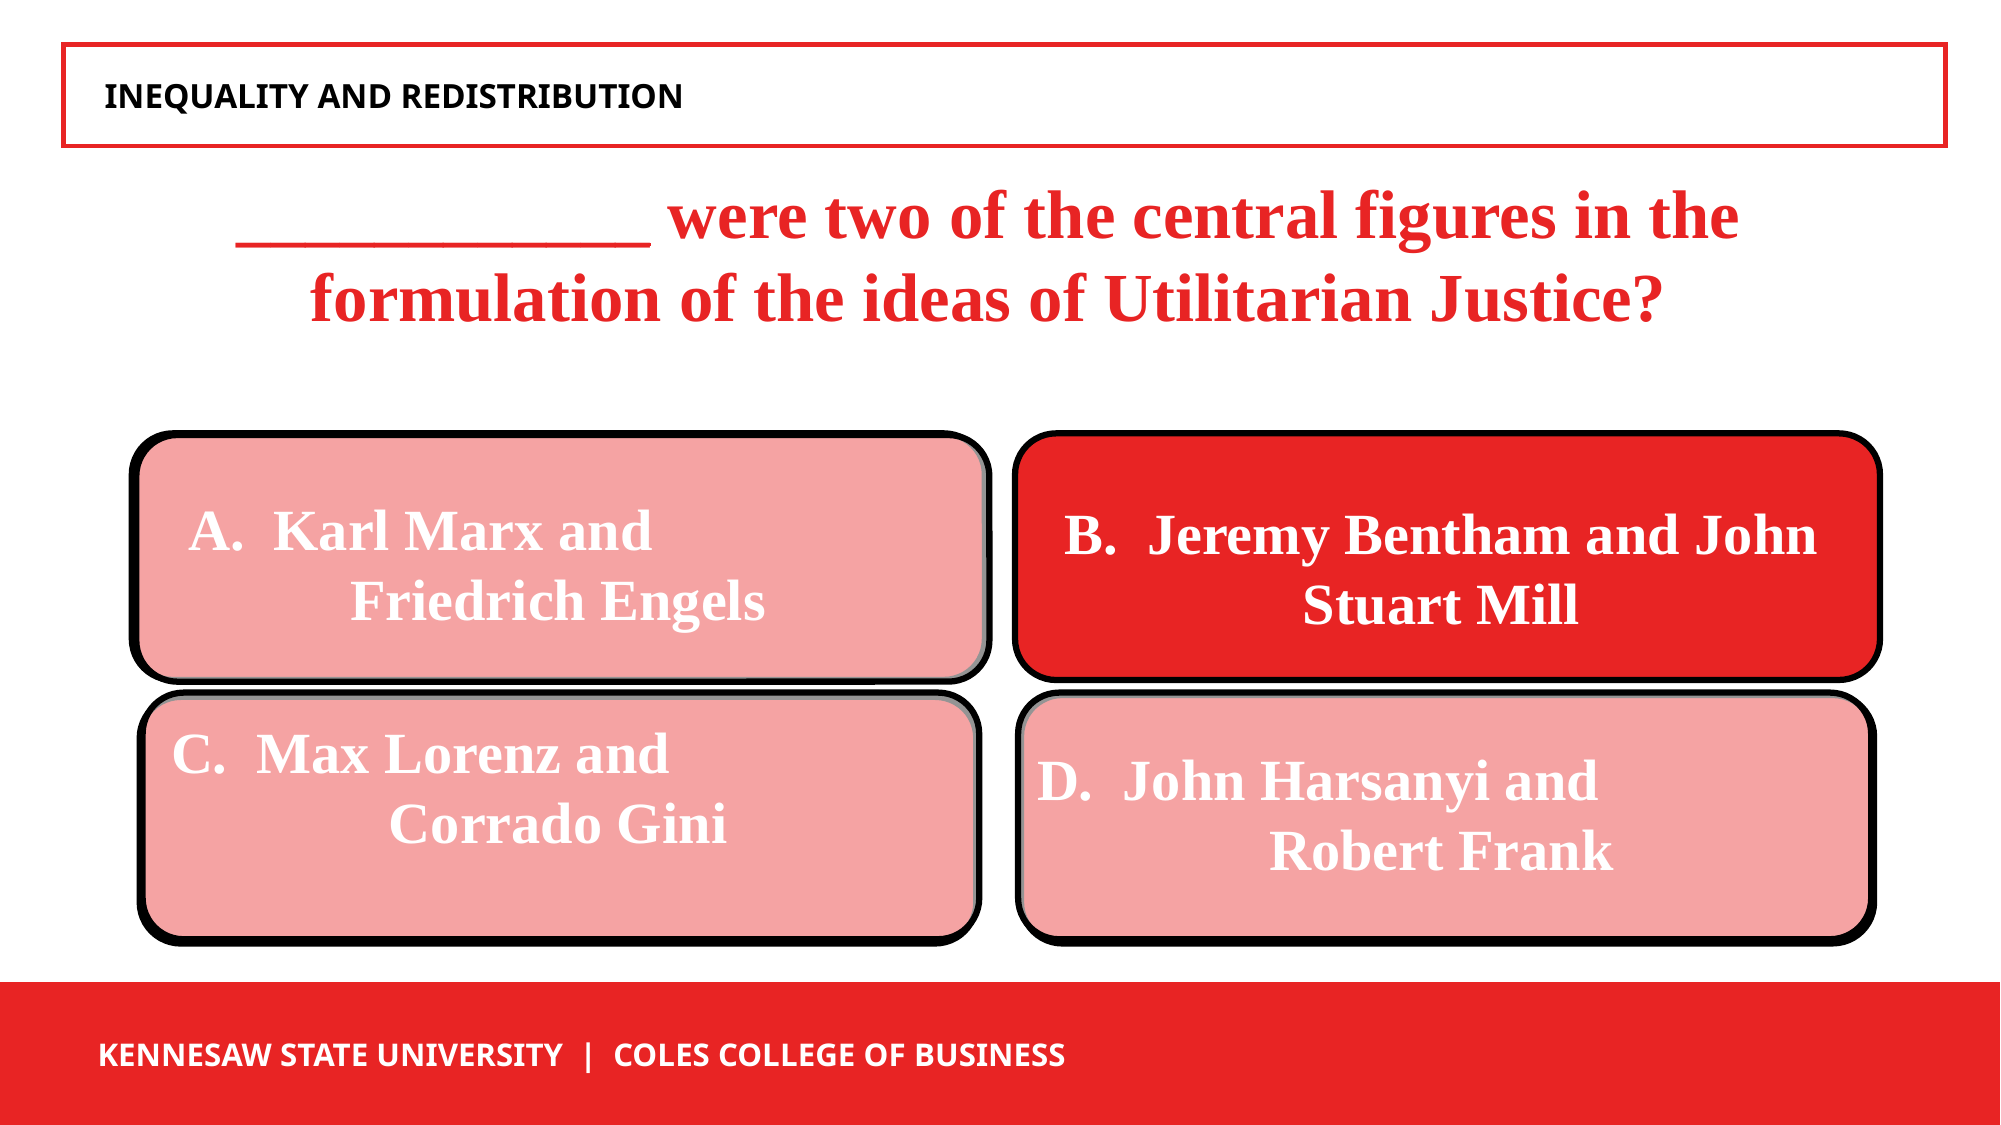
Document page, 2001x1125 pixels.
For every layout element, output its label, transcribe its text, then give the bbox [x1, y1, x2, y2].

text_box B. Jeremy Bentham and John Stuart Mill [1014, 495, 1869, 636]
text_box [131, 433, 956, 492]
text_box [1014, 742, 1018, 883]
text_box [139, 856, 969, 944]
text_box C. Max Lorenz and Corrado Gini [131, 715, 146, 856]
text_box A. Karl Marx and Friedrich Engels [131, 492, 136, 633]
text_box KENNESAW STATE UNIVERSITY | COLES COLLEGE OF BUSINESS [0, 982, 2000, 1125]
text_box [1015, 433, 1881, 681]
text_box C. Max Lorenz and Corrado Gini [976, 715, 985, 856]
text_box INEQUALITY AND REDISTRIBUTION [63, 44, 1946, 146]
text_box [1018, 692, 1872, 940]
text_box [136, 435, 990, 682]
text_box [131, 633, 156, 677]
text_box ____________ were two of the central figures in the formulation of the ideas of Utilitarian Justice? [63, 162, 1916, 278]
text_box [142, 692, 980, 940]
text_box [1031, 708, 1875, 944]
